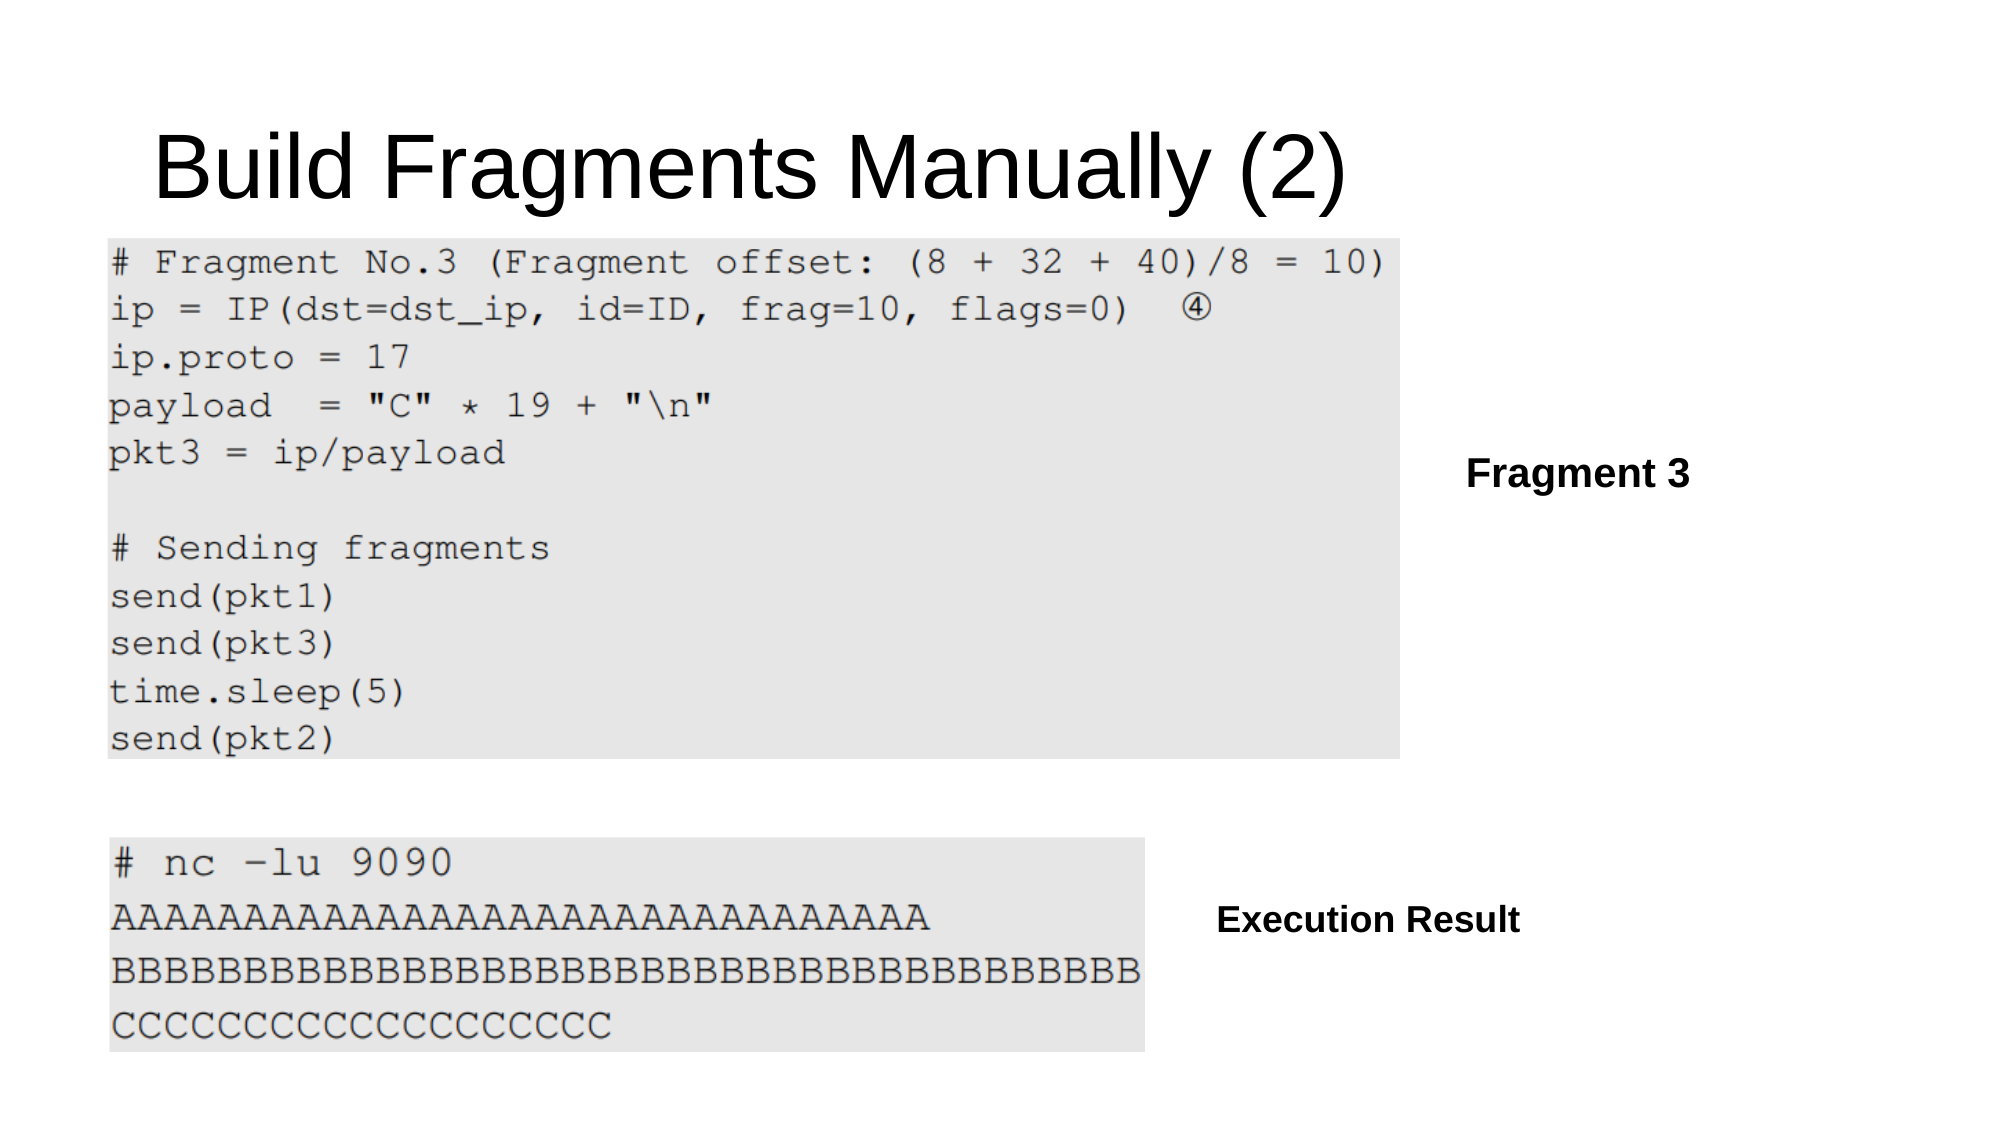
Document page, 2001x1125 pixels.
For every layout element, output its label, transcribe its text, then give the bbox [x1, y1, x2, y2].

text_box Execution Result [1201, 887, 1536, 947]
title Build Fragments Manually (2) [137, 59, 1863, 278]
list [101, 237, 1400, 759]
text_box Fragment 3 [1450, 438, 1706, 504]
picture [102, 836, 1145, 1052]
